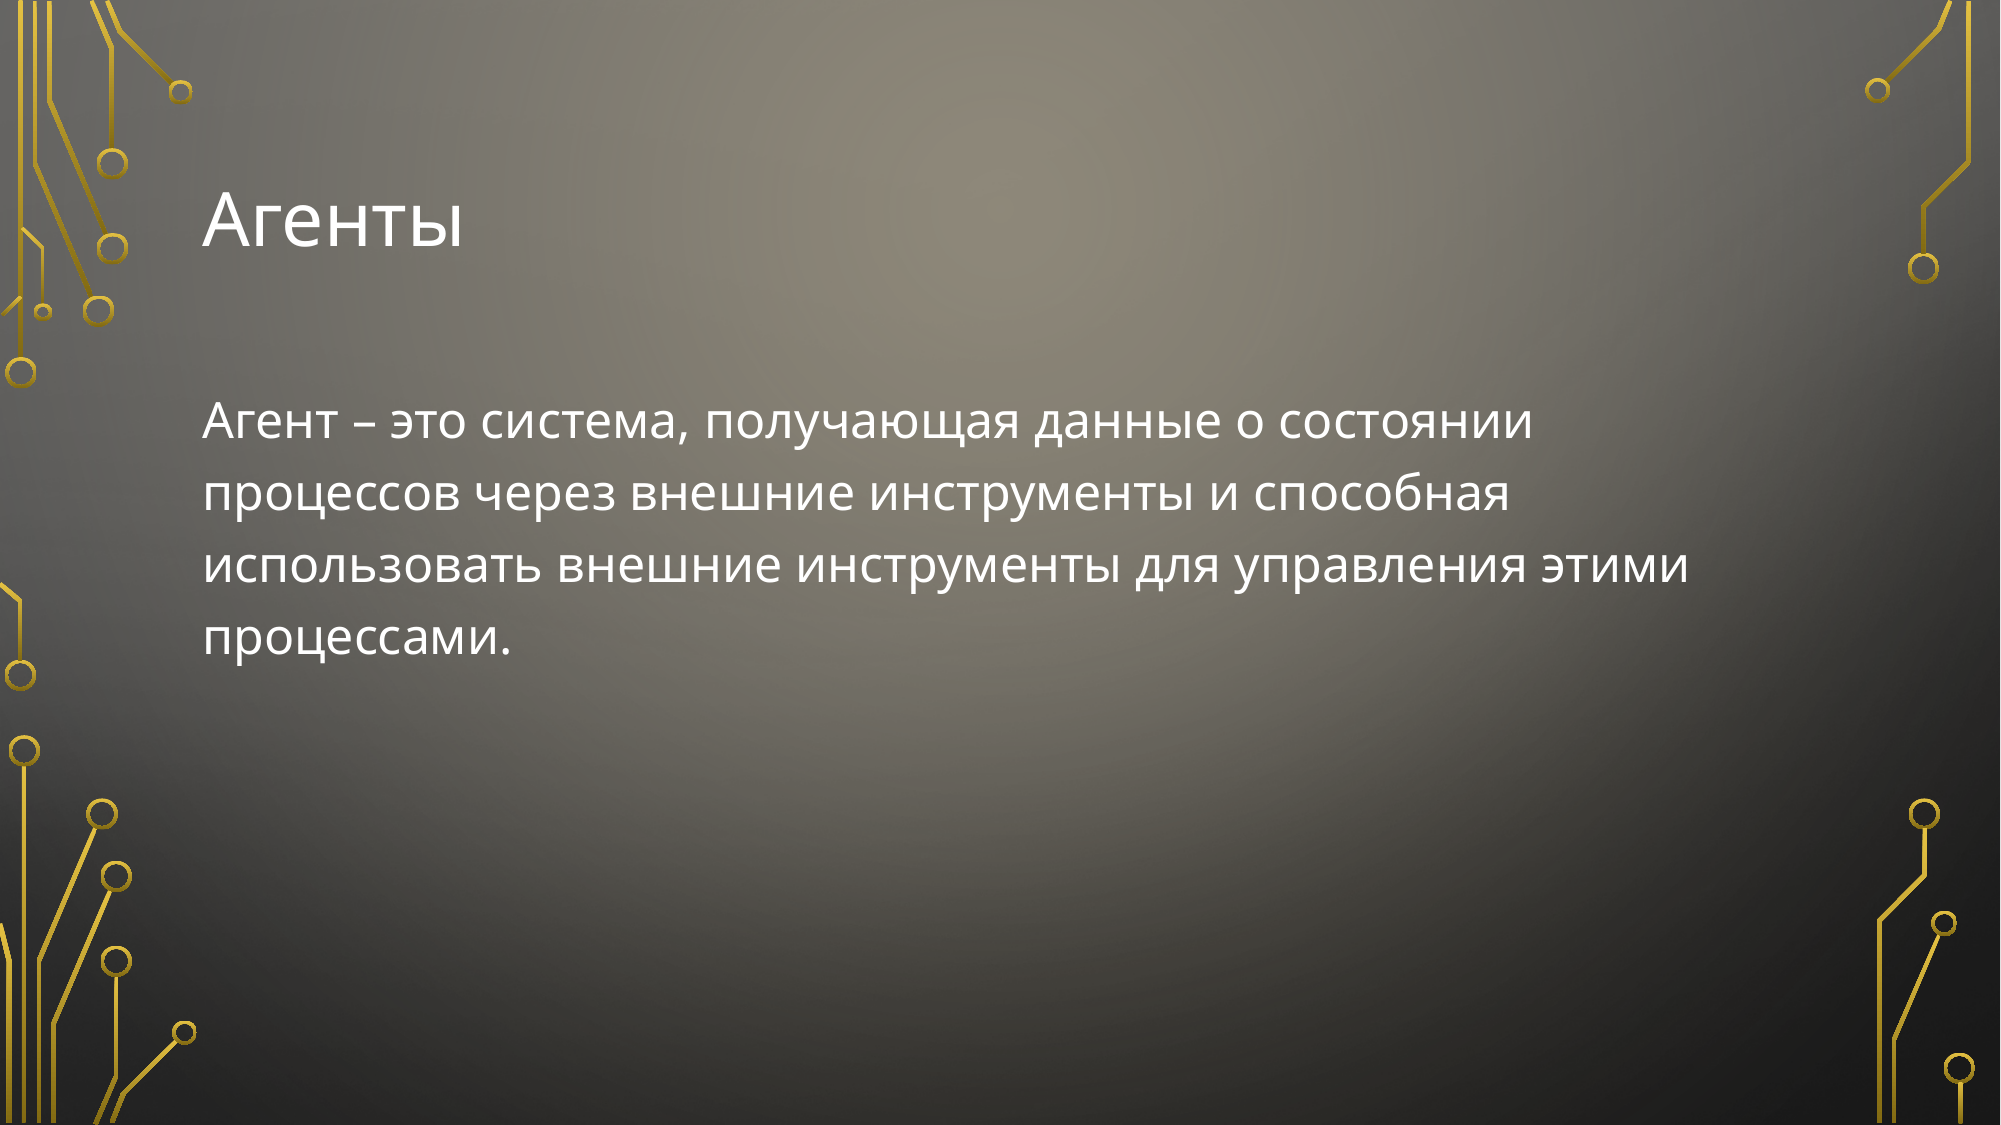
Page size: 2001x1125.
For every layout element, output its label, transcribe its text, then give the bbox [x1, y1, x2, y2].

title Агенты [187, 101, 1813, 344]
list Агент – это система, получающая данные о состоянии процессов через внешние инструменты и способная использовать внешние инструменты для управления этими процессами. [187, 369, 1813, 950]
